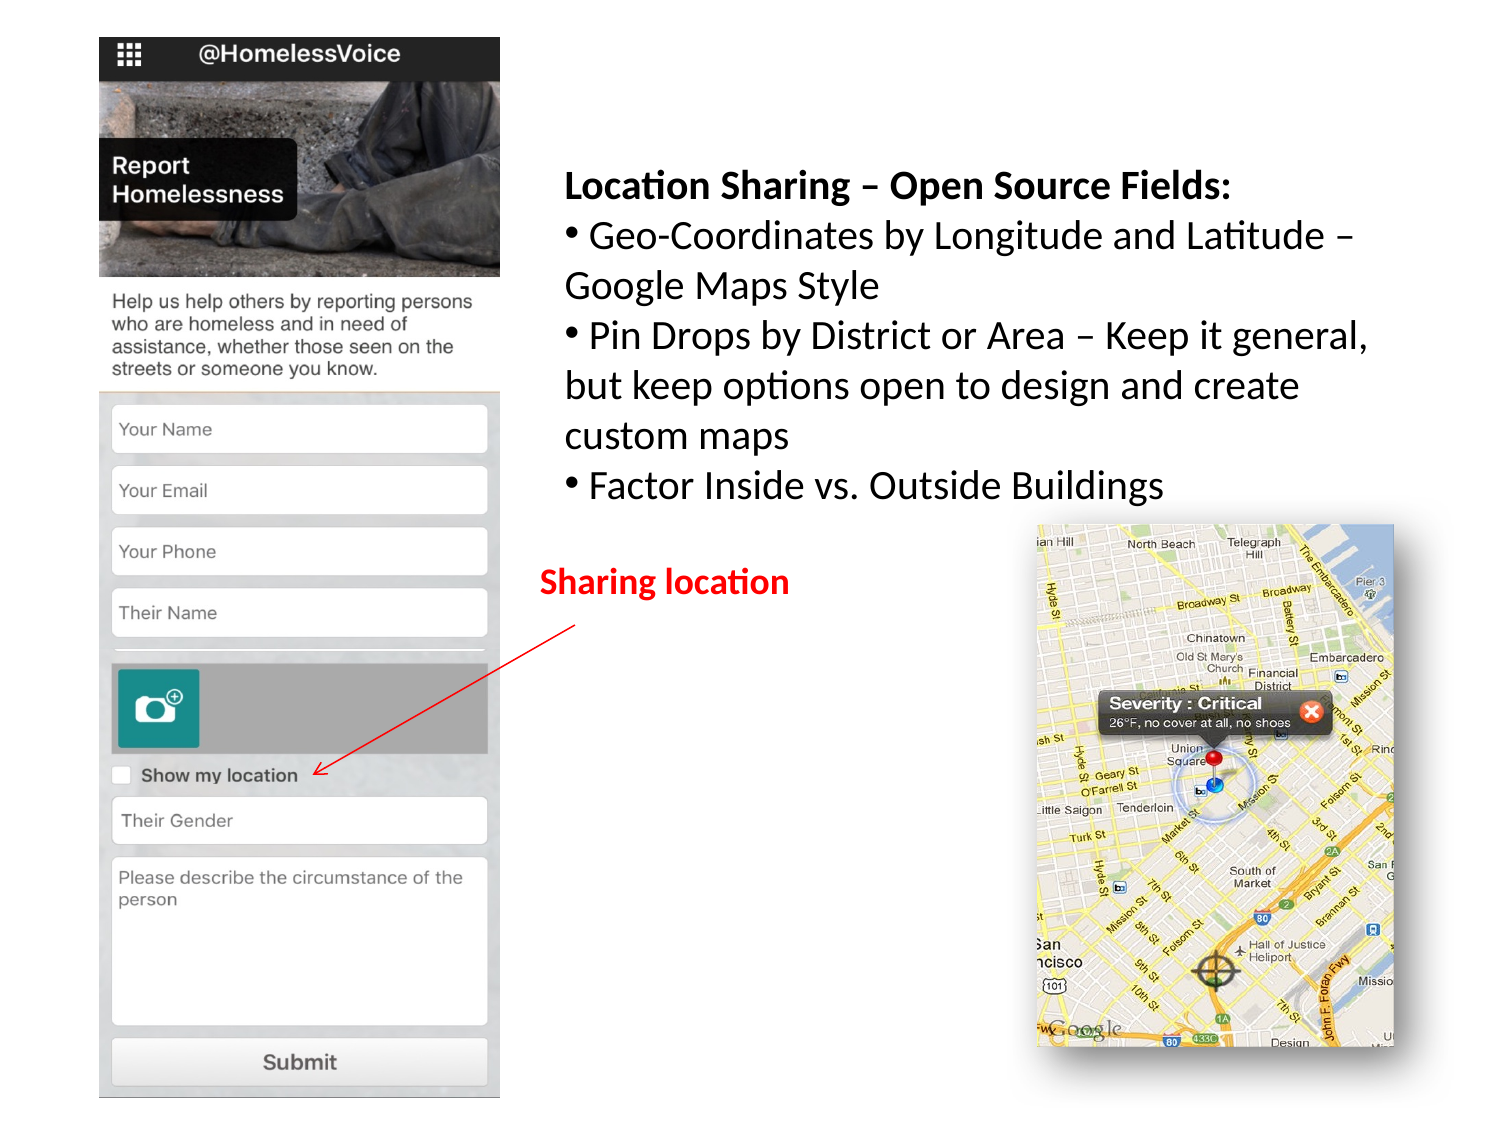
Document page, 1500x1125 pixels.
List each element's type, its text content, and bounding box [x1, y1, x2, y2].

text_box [312, 624, 576, 776]
picture [99, 37, 501, 1098]
text_box Location Sharing – Open Source Fields: Geo-Coordinates by Longitude and Latitude – Google Maps Style Pin Drops by District or Area – Keep it general, but keep options open to design and create custom maps Factor Inside vs. Outside Buildings [549, 149, 1438, 515]
picture [1037, 524, 1394, 1048]
text_box Sharing location [525, 549, 925, 610]
